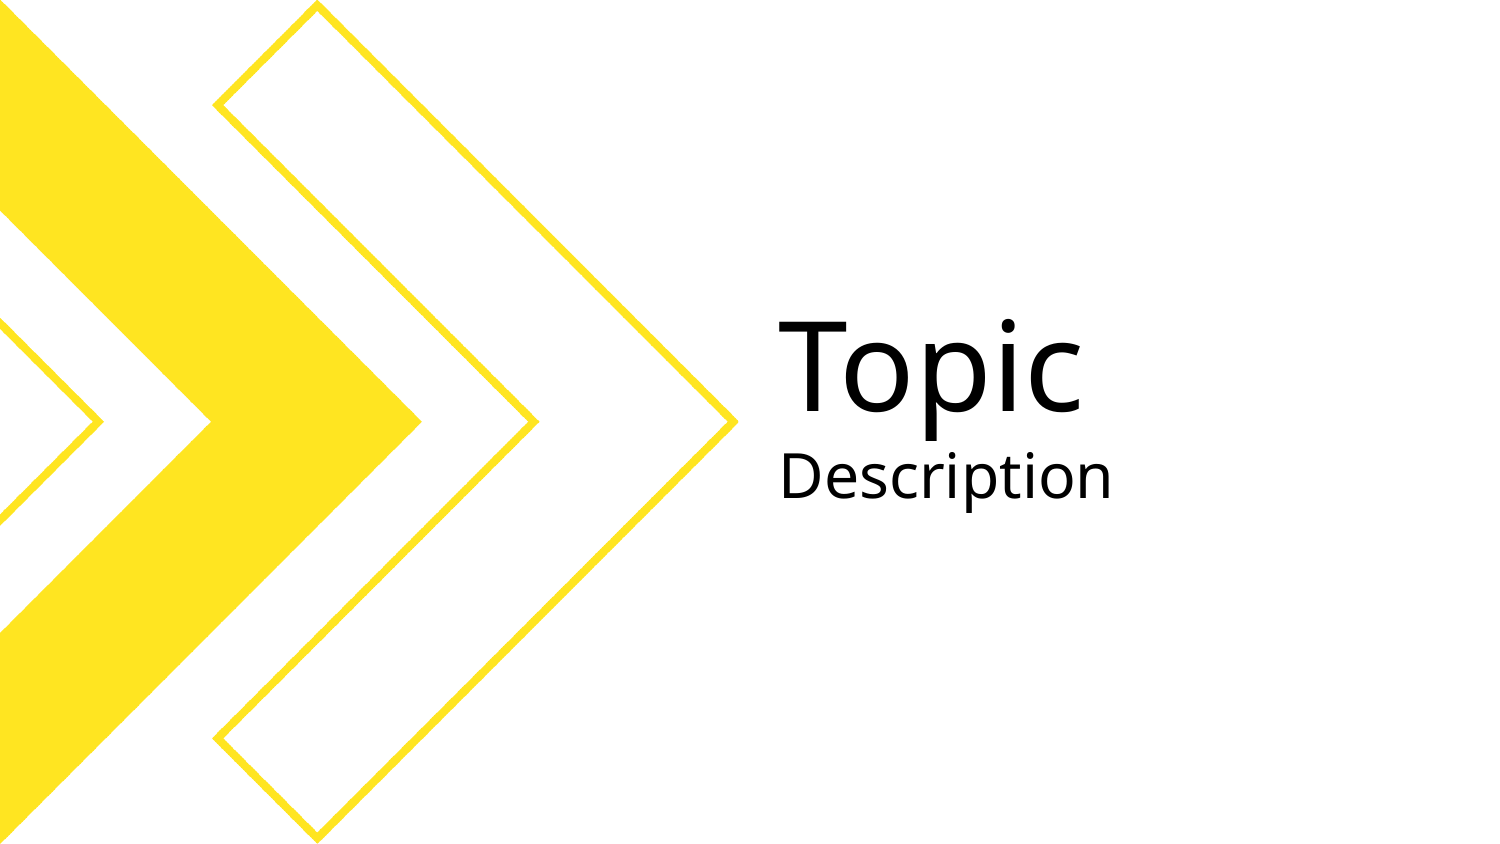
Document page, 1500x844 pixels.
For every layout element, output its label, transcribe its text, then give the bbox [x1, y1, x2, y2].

text_box Topic Description [763, 278, 1473, 565]
picture [0, 0, 739, 844]
